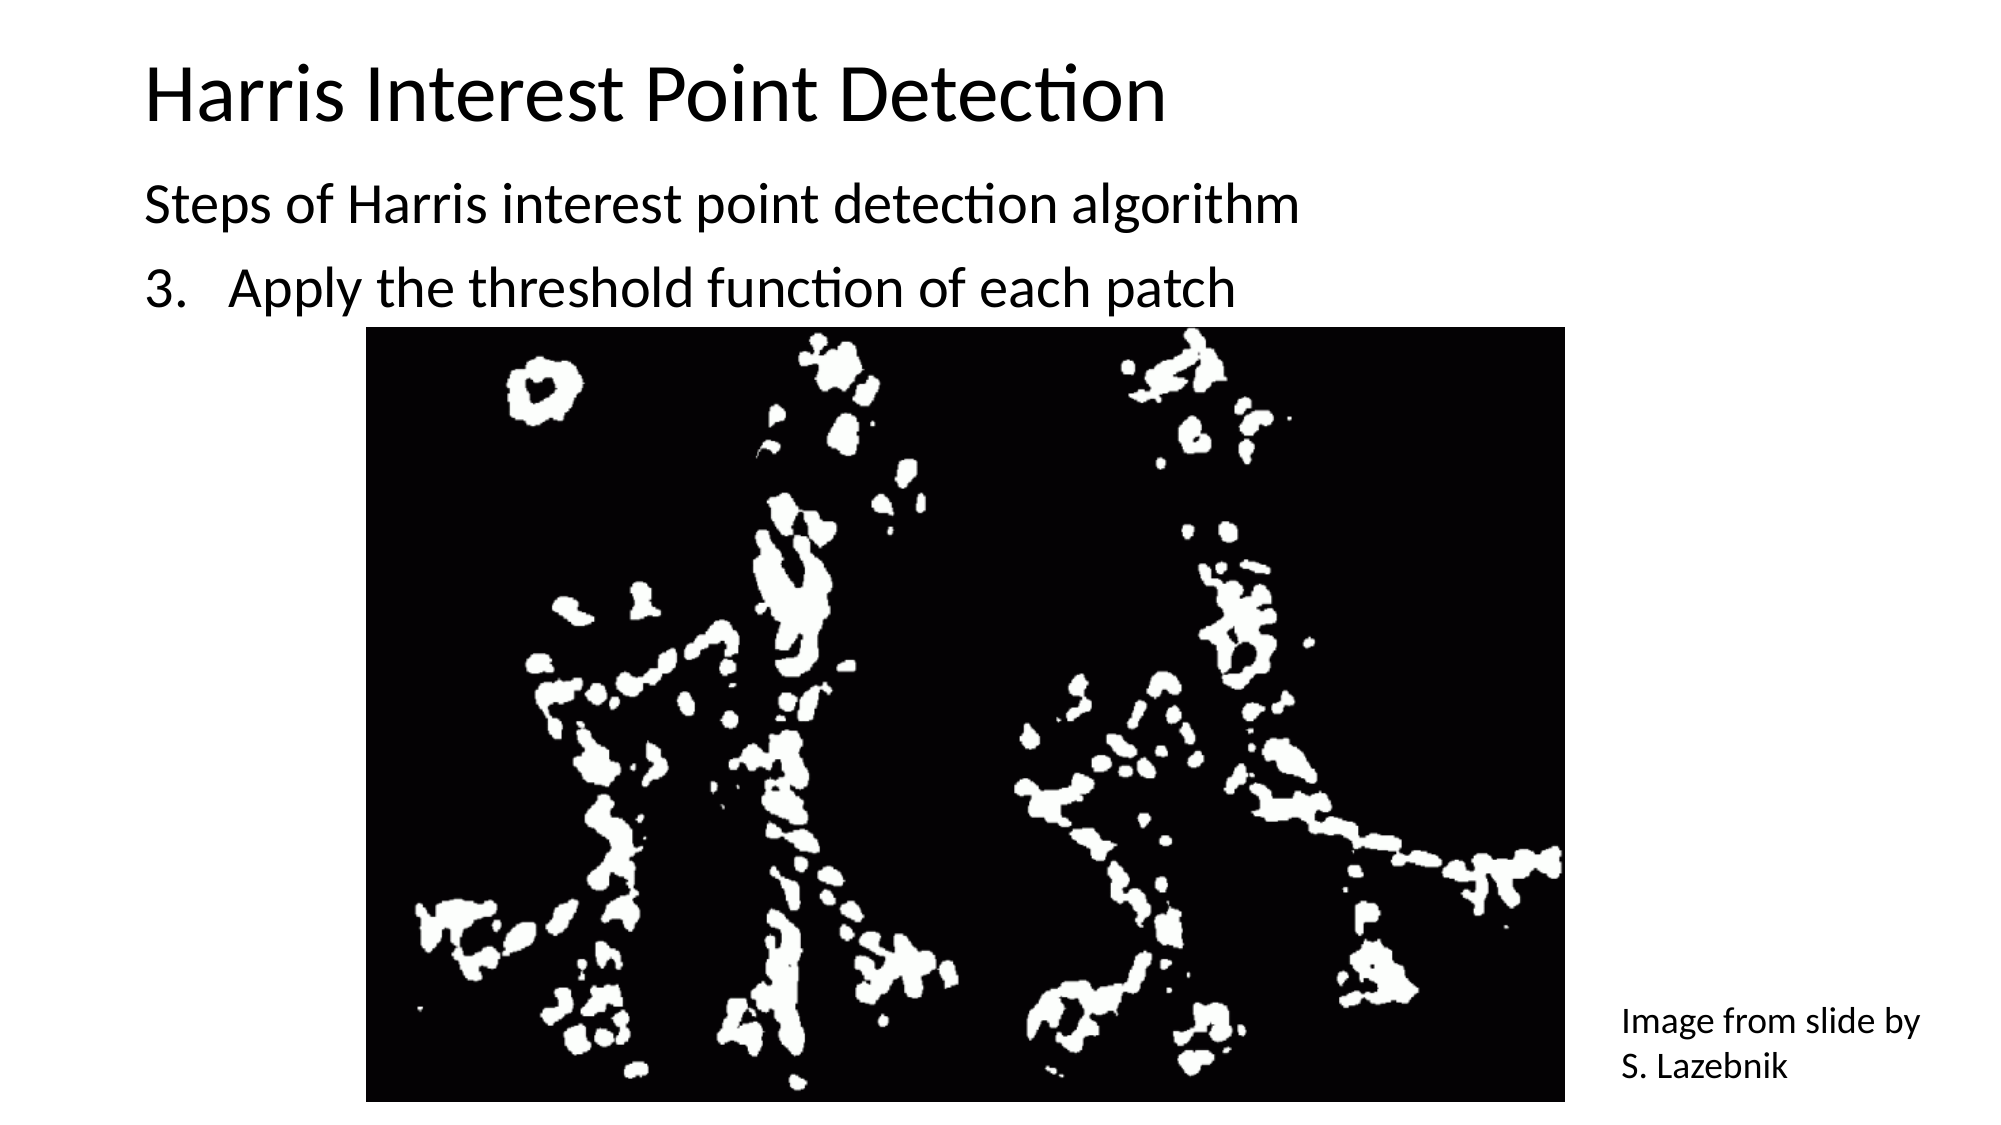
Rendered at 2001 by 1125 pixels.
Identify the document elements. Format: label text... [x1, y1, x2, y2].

list Steps of Harris interest point detection algorithm Apply the threshold function of each patch [129, 166, 1906, 1102]
picture [366, 327, 1565, 1102]
title Harris Interest Point Detection [129, 22, 1855, 166]
text_box Image from slide by S. Lazebnik [1606, 989, 1964, 1094]
